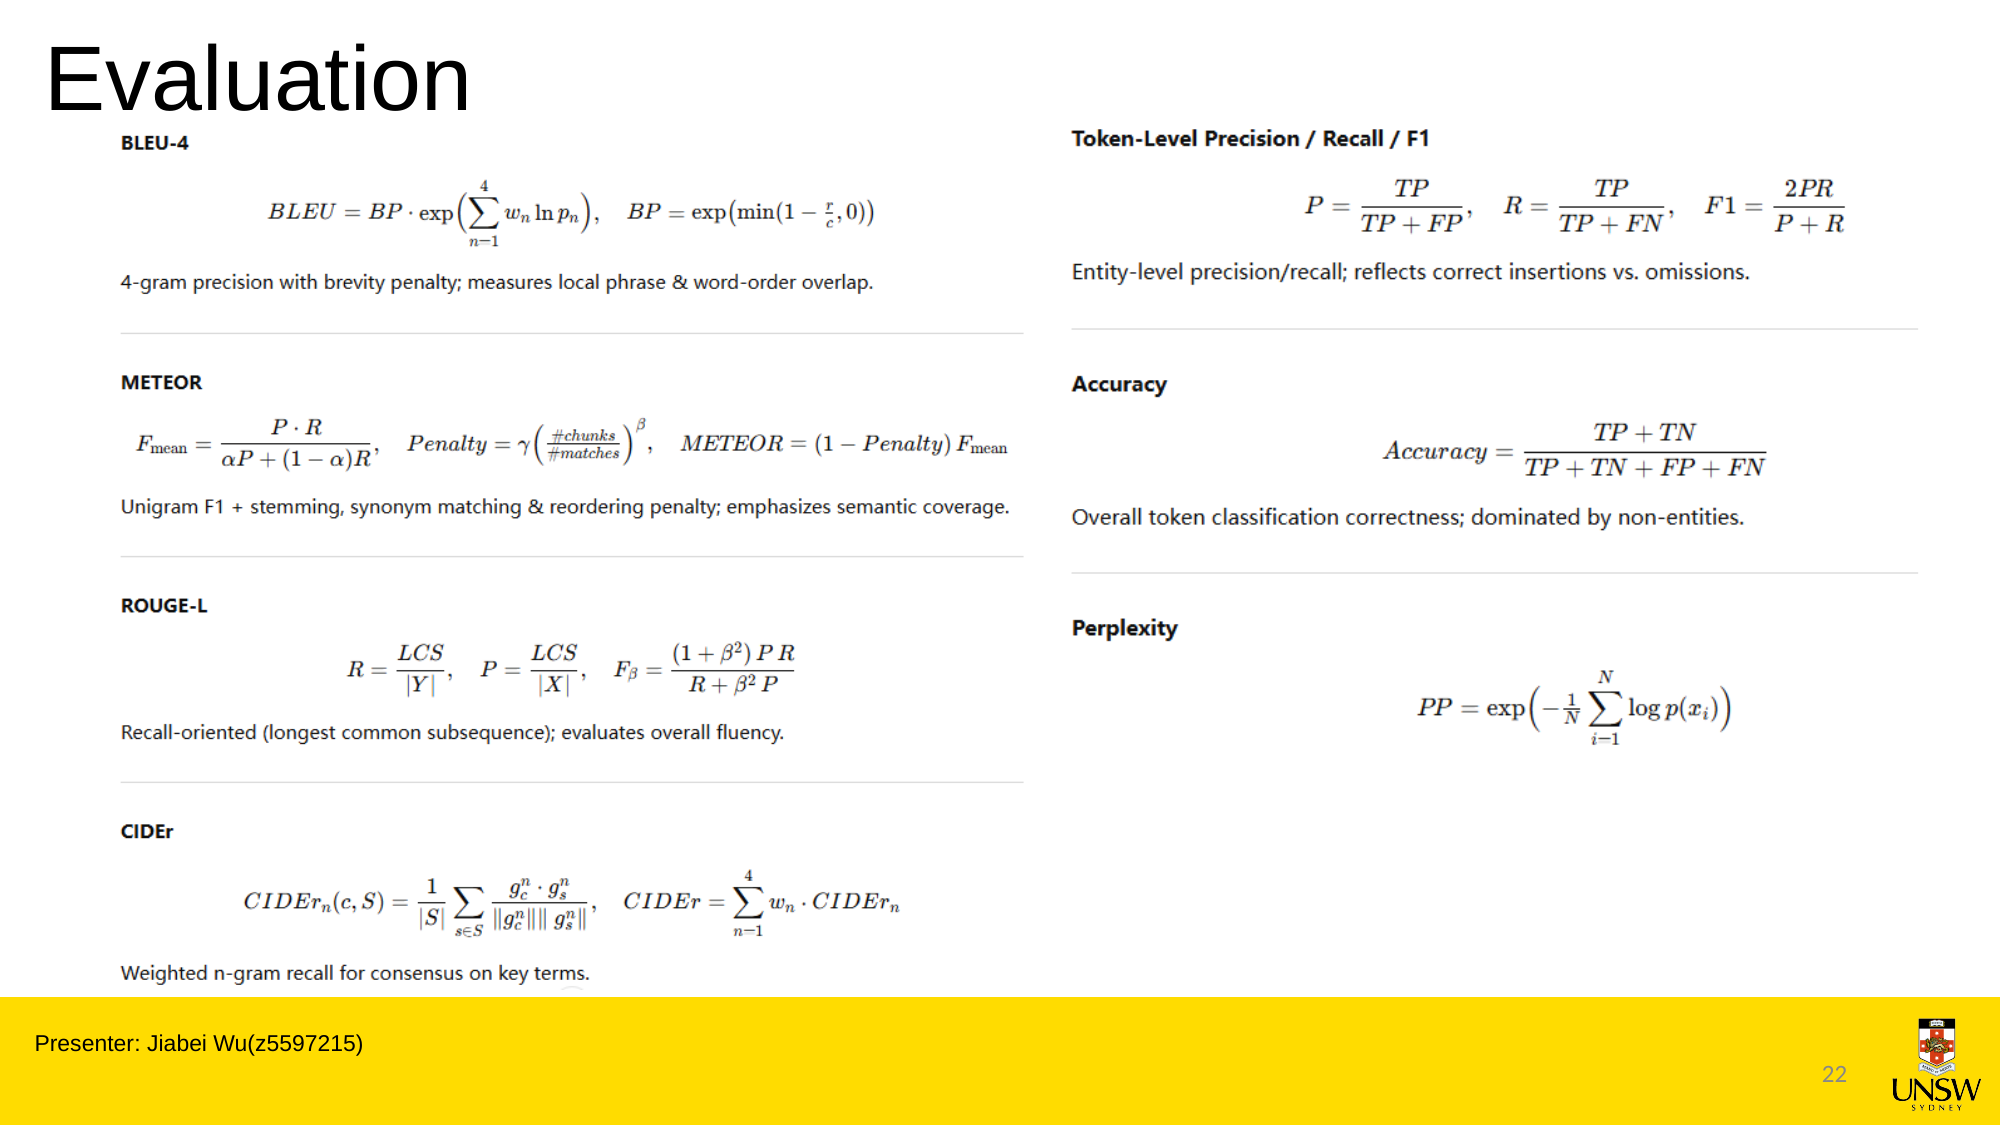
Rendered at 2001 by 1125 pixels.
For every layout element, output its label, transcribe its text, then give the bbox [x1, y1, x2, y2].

picture [1062, 114, 1919, 760]
picture [1887, 1007, 1986, 1122]
text_box Presenter: Jiabei Wu(z5597215) [19, 1021, 1222, 1064]
picture [107, 126, 1040, 990]
title Evaluation [29, 0, 1755, 161]
slide_number 22 [1412, 1042, 1863, 1103]
